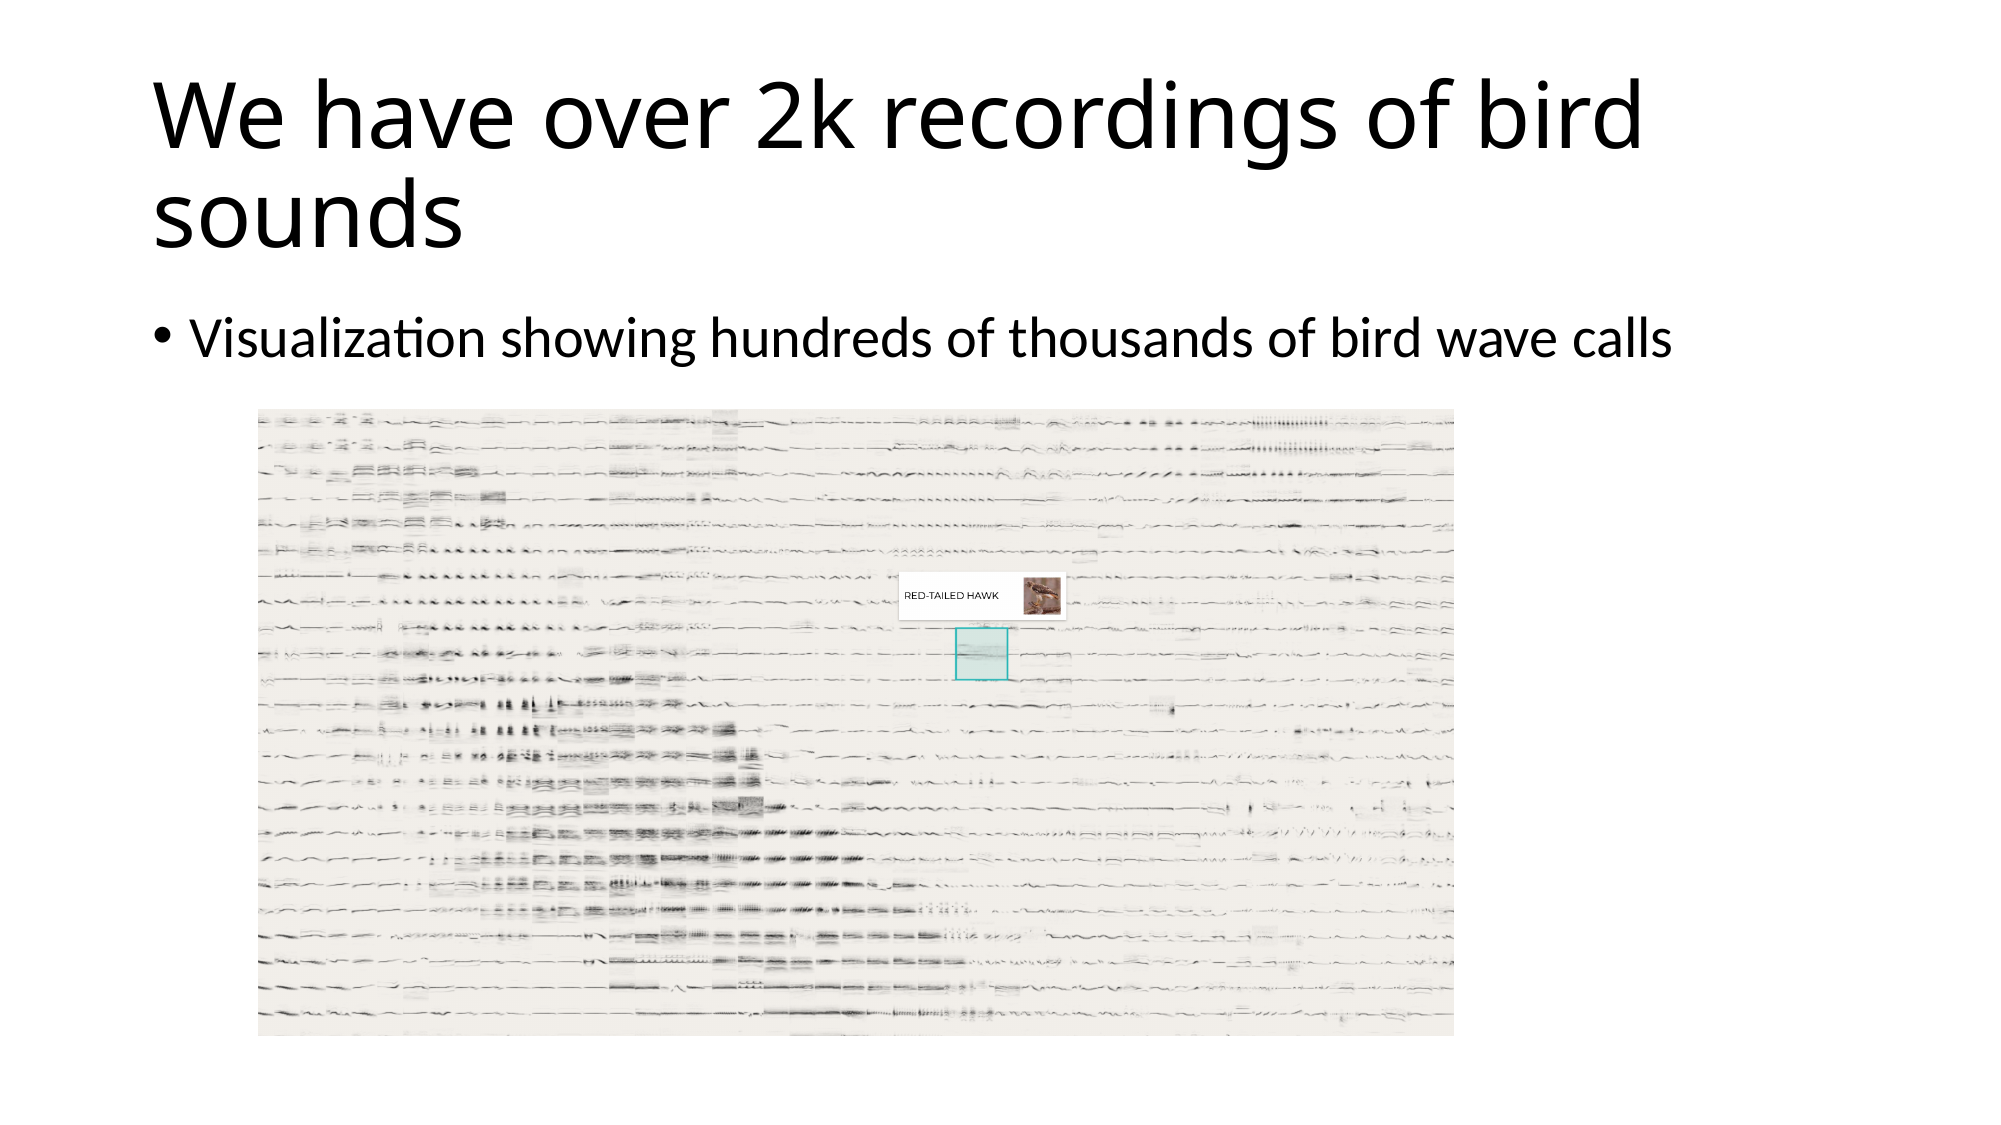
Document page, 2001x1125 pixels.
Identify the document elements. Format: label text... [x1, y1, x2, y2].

list Visualization showing hundreds of thousands of bird wave calls [137, 299, 1863, 1014]
picture [258, 409, 1454, 1036]
title We have over 2k recordings of bird sounds [137, 59, 1863, 278]
